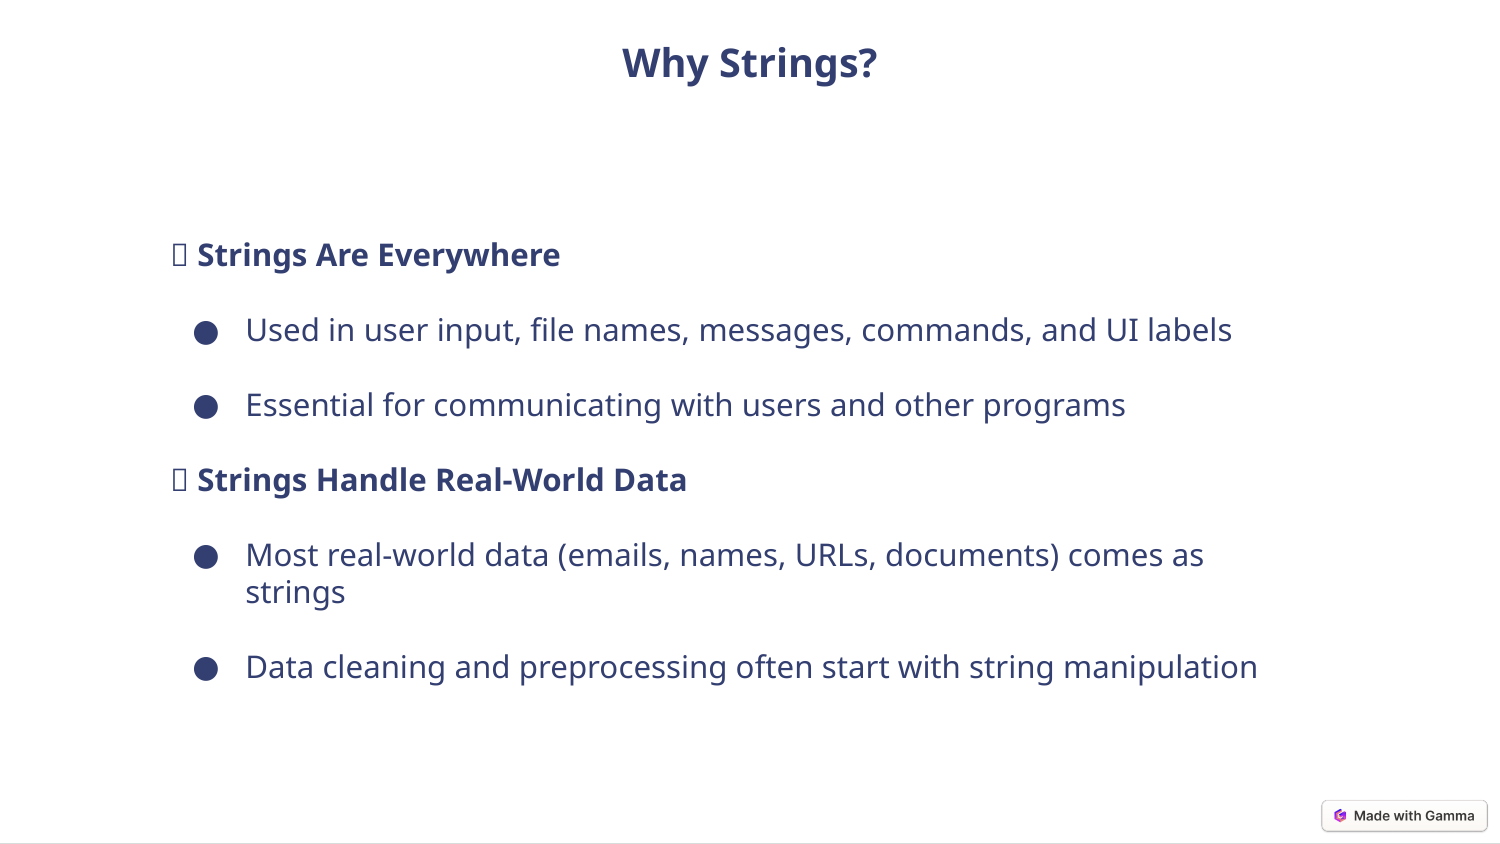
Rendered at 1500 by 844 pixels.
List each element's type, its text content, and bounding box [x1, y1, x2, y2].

text_box 📢 Strings Are Everywhere Used in user input, file names, messages, commands, and UI labels Essential for communicating with users and other programs 📄 Strings Handle Real-World Data Most real-world data (emails, names, URLs, documents) comes as strings Data cleaning and preprocessing often start with string manipulation [161, 140, 1291, 809]
picture [1316, 794, 1493, 837]
text_box Why Strings? [412, 26, 1087, 99]
